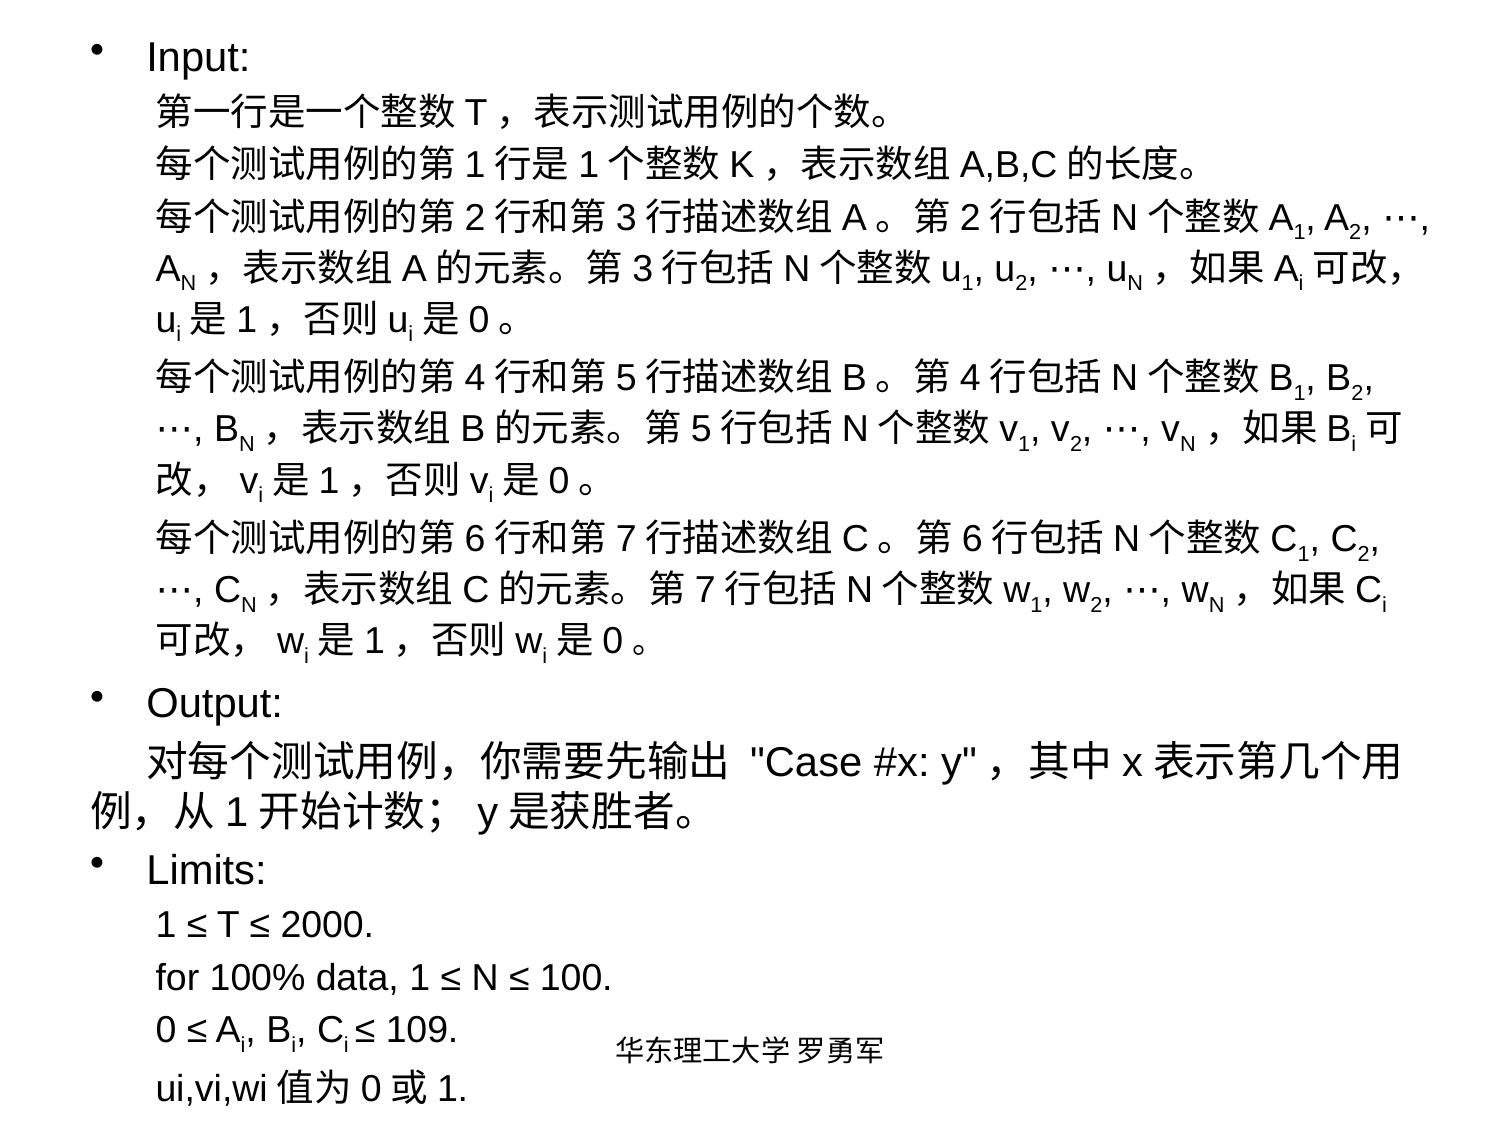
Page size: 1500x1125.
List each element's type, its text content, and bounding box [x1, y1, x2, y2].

list Input: 第一行是一个整数T，表示测试用例的个数。 每个测试用例的第1行是1个整数K，表示数组A,B,C的长度。 每个测试用例的第2行和第3行描述数组A。第2行包括N个整数A1, A2, ⋯, AN，表示数组A的元素。第3行包括N个整数u1, u2, ⋯, uN，如果Ai可改，ui是1，否则ui是0。 每个测试用例的第4行和第5行描述数组B。第4行包括N个整数B1, B2, ⋯, BN，表示数组B的元素。第5行包括N个整数v1, v2, ⋯, vN，如果Bi可改，vi是1，否则vi是0。 每个测试用例的第6行和第7行描述数组C。第6行包括N个整数C1, C2, ⋯, CN，表示数组C的元素。第7行包括N个整数w1, w2, ⋯, wN，如果Ci可改，wi是1，否则wi是0。 Output: 对每个测试用例，你需要先输出 "Case #x: y"，其中x表示第几个用例，从1开始计数；y是获胜者。 Limits: 1 ≤ T ≤ 2000. for 100% data, 1 ≤ N ≤ 100. 0 ≤ Ai, Bi, Ci ≤ 109. ui,vi,wi值为0或1. [75, 22, 1447, 1103]
footer 华东理工大学 罗勇军 [512, 1024, 988, 1103]
